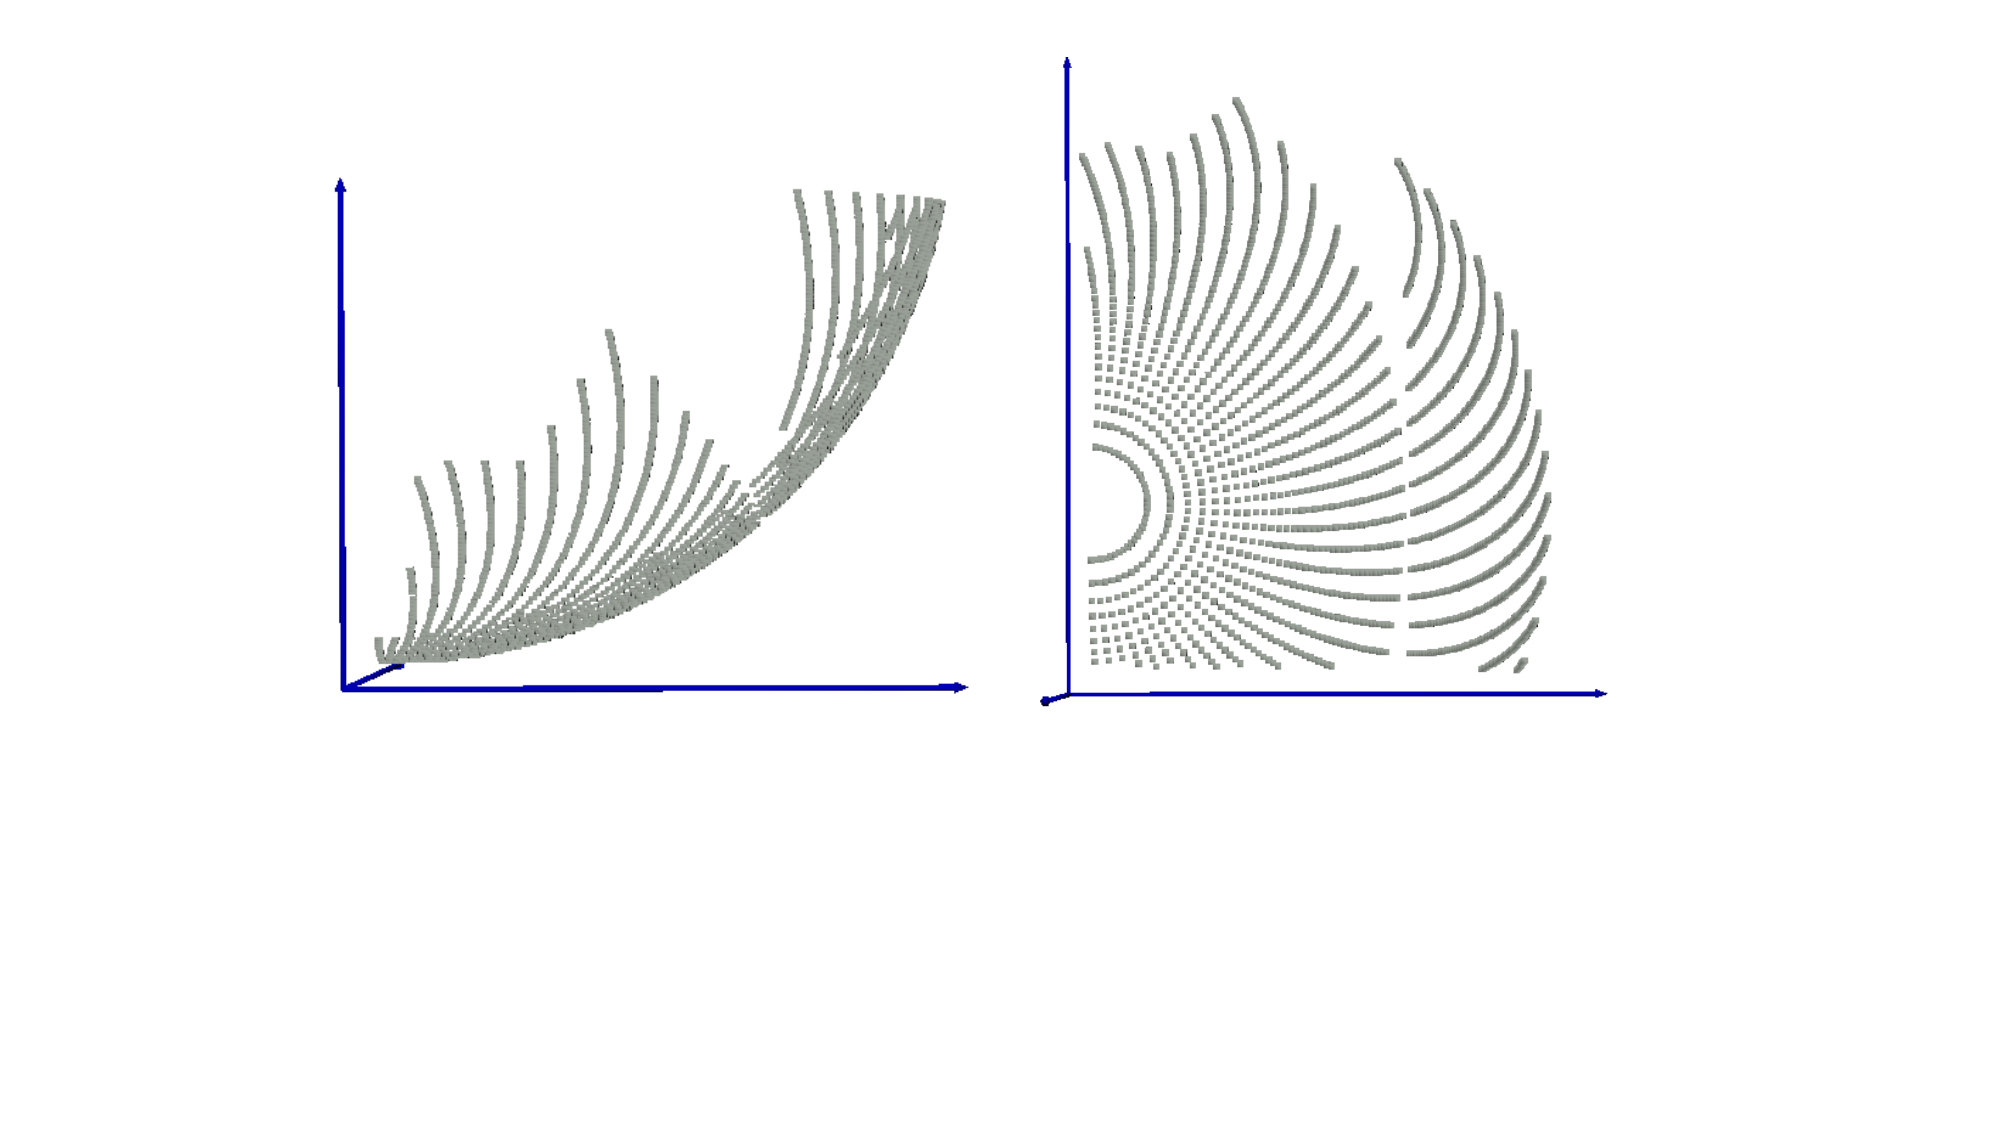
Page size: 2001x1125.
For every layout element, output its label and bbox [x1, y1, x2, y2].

picture [1038, 57, 1612, 713]
picture [324, 174, 983, 713]
